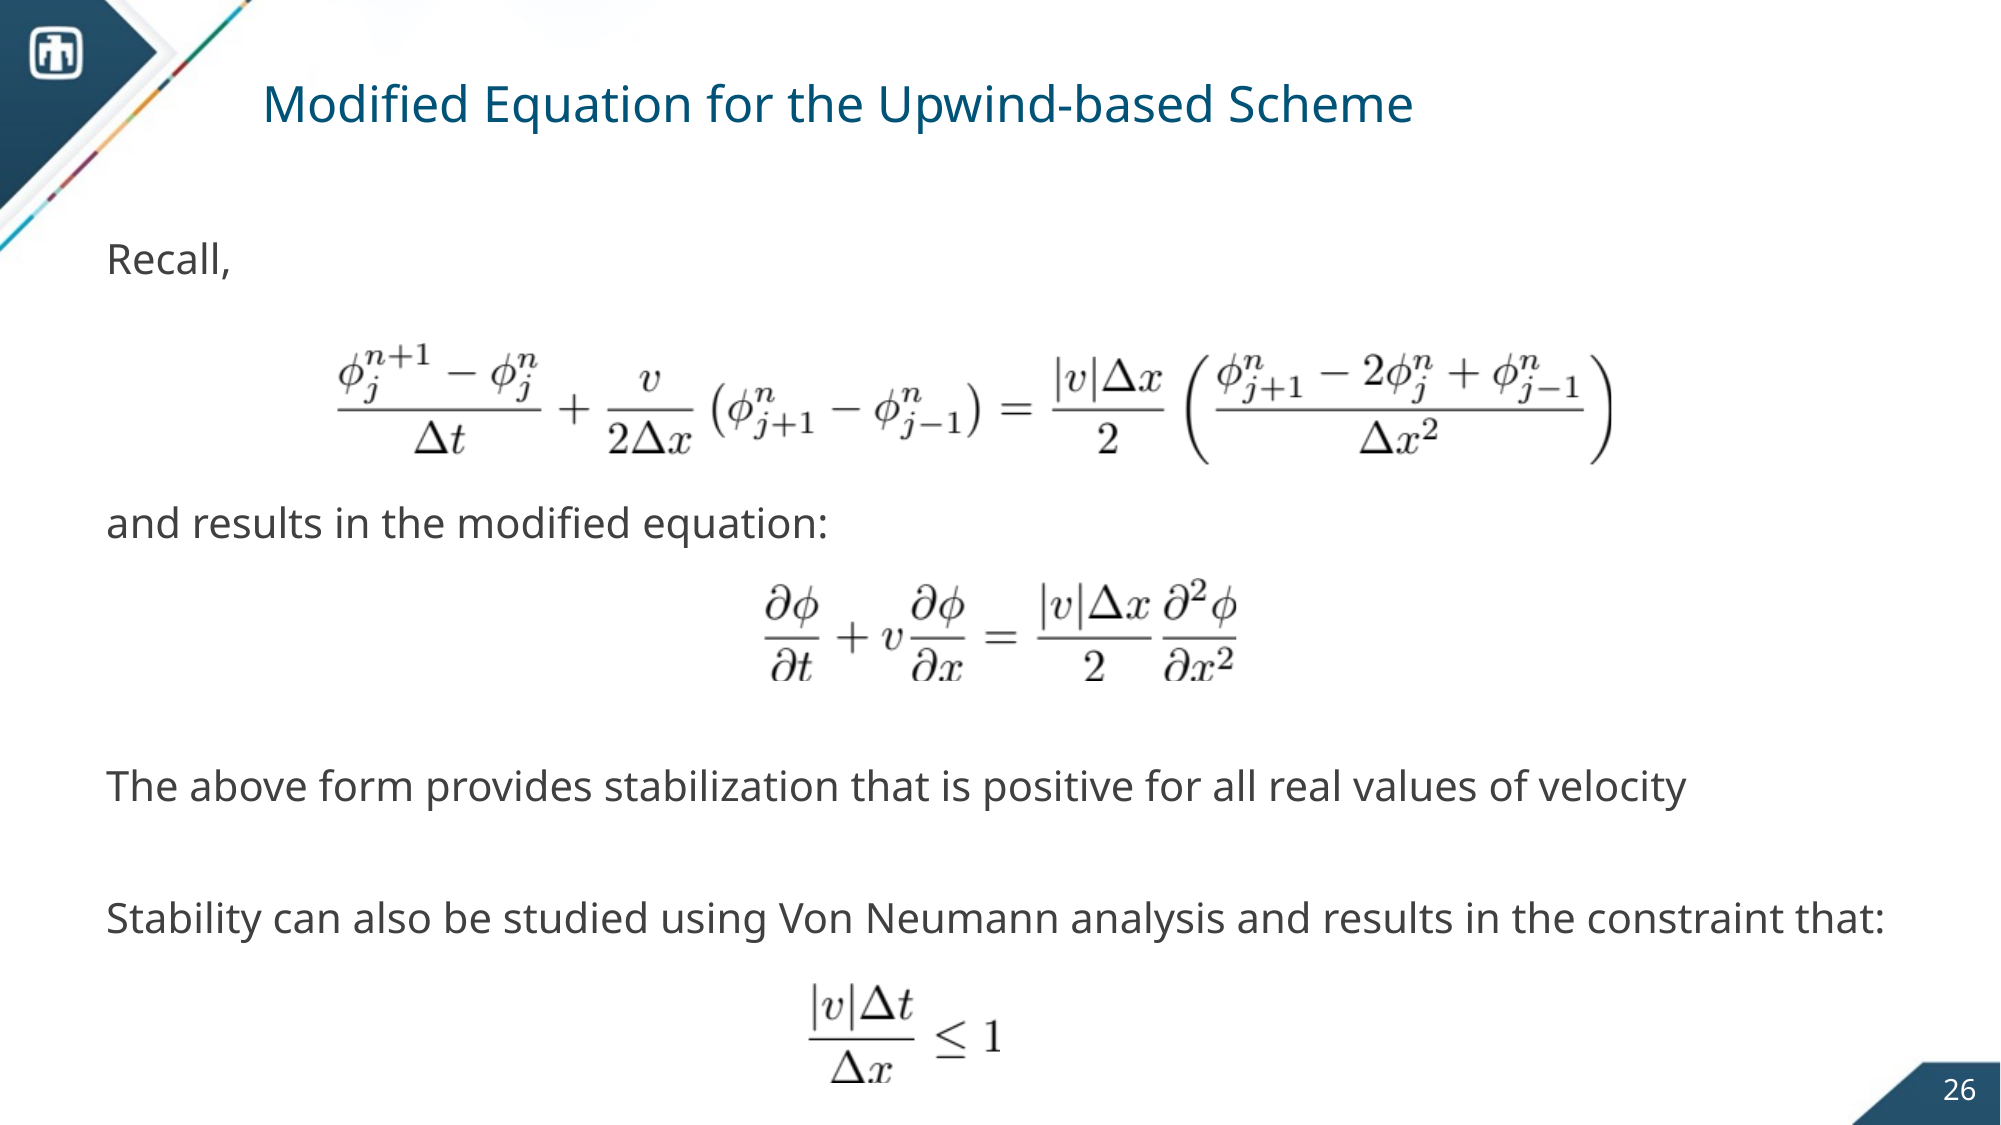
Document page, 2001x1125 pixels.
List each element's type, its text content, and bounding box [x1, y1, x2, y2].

title Modified Equation for the Upwind-based Scheme [262, 42, 1919, 170]
list Recall, and results in the modified equation: The above form provides stabilization that is positive for all real values of velocity Stability can also be studied using Von Neumann analysis and results in the constraint that: [106, 231, 1919, 1083]
slide_number 26 [1919, 1061, 2000, 1122]
picture [0, 0, 2001, 1125]
